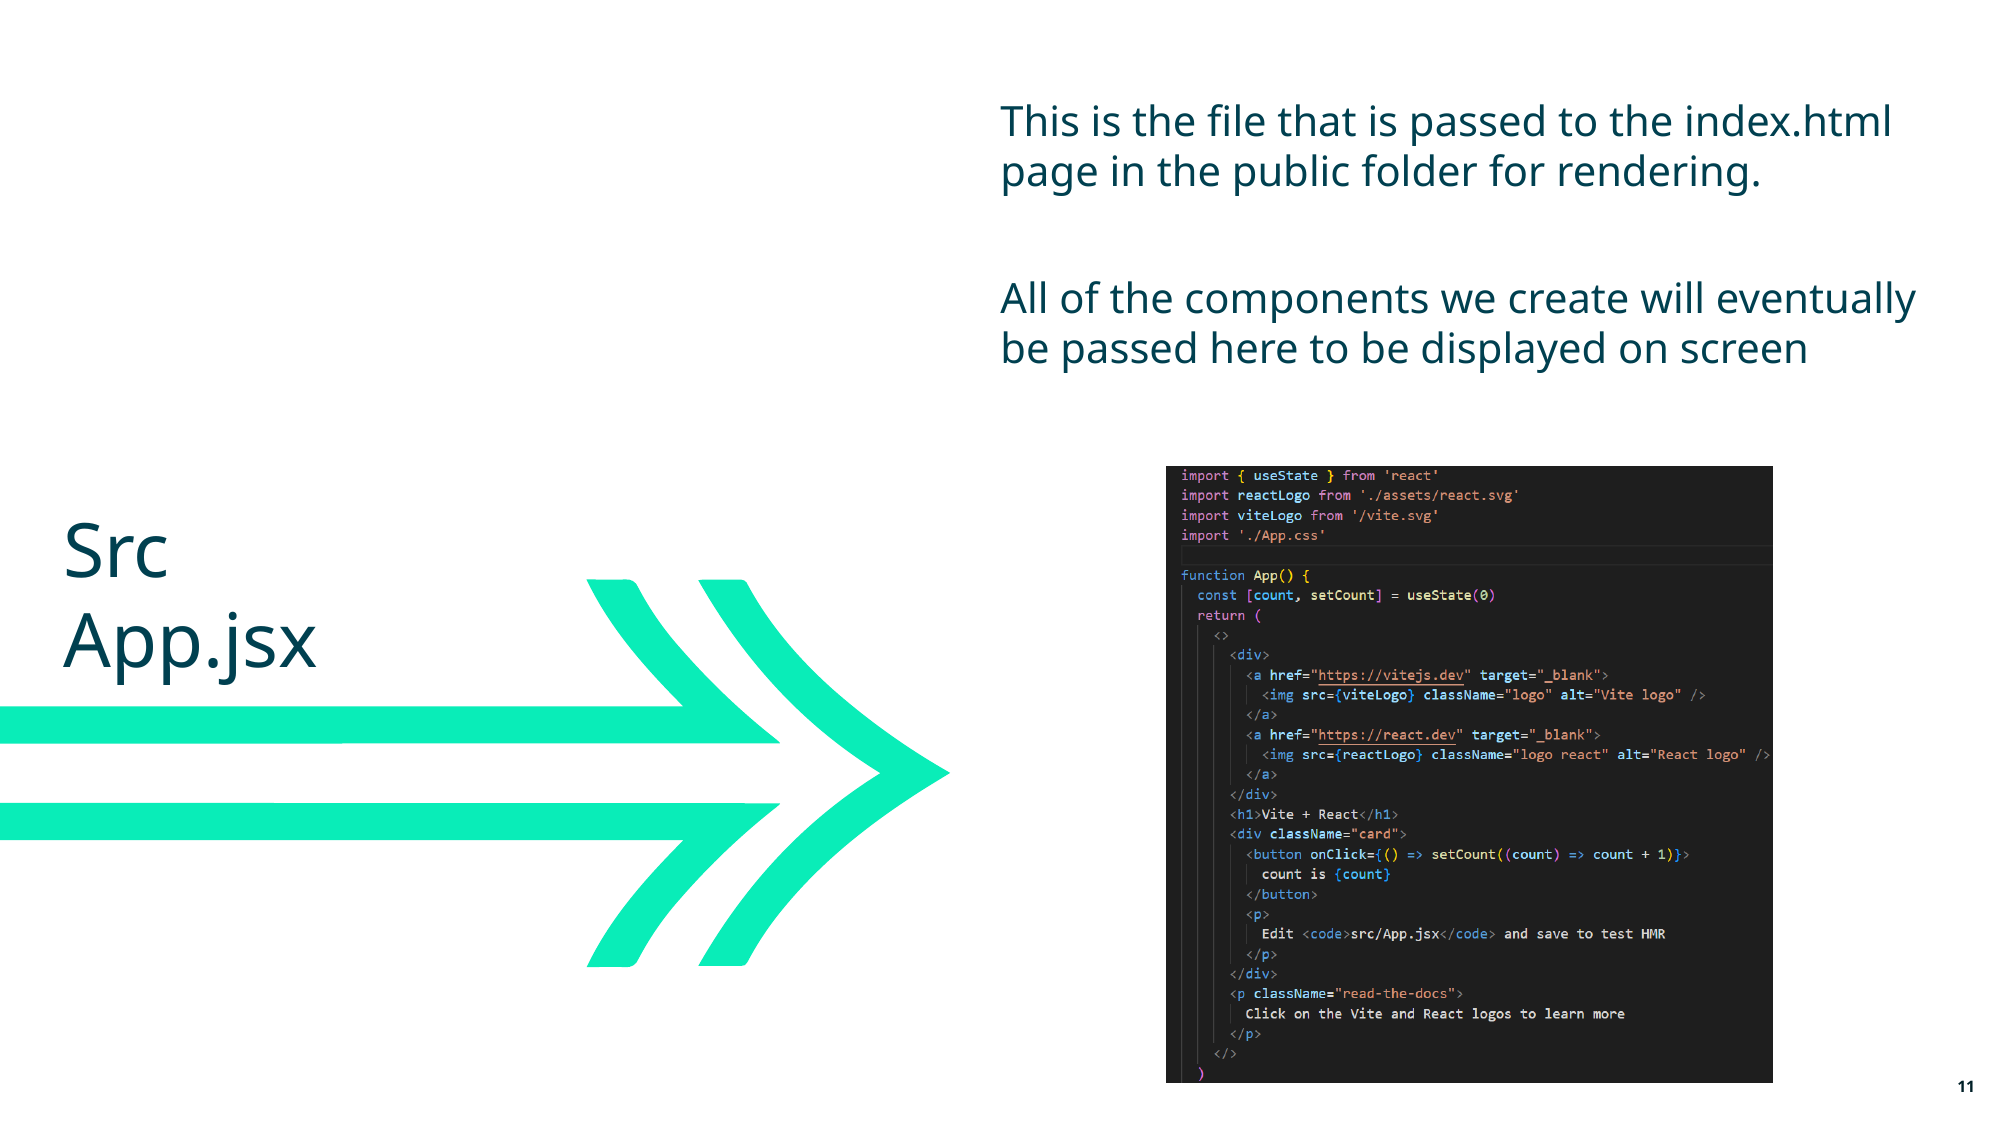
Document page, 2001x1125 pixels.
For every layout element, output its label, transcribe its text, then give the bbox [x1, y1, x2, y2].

slide_number 11 [1846, 1068, 1976, 1098]
list This is the file that is passed to the index.html page in the public folder for rendering. All of the components we create will eventually be passed here to be displayed on screen [1000, 95, 1939, 1063]
list Src App.jsx [63, 203, 670, 683]
picture [1166, 466, 1773, 1083]
